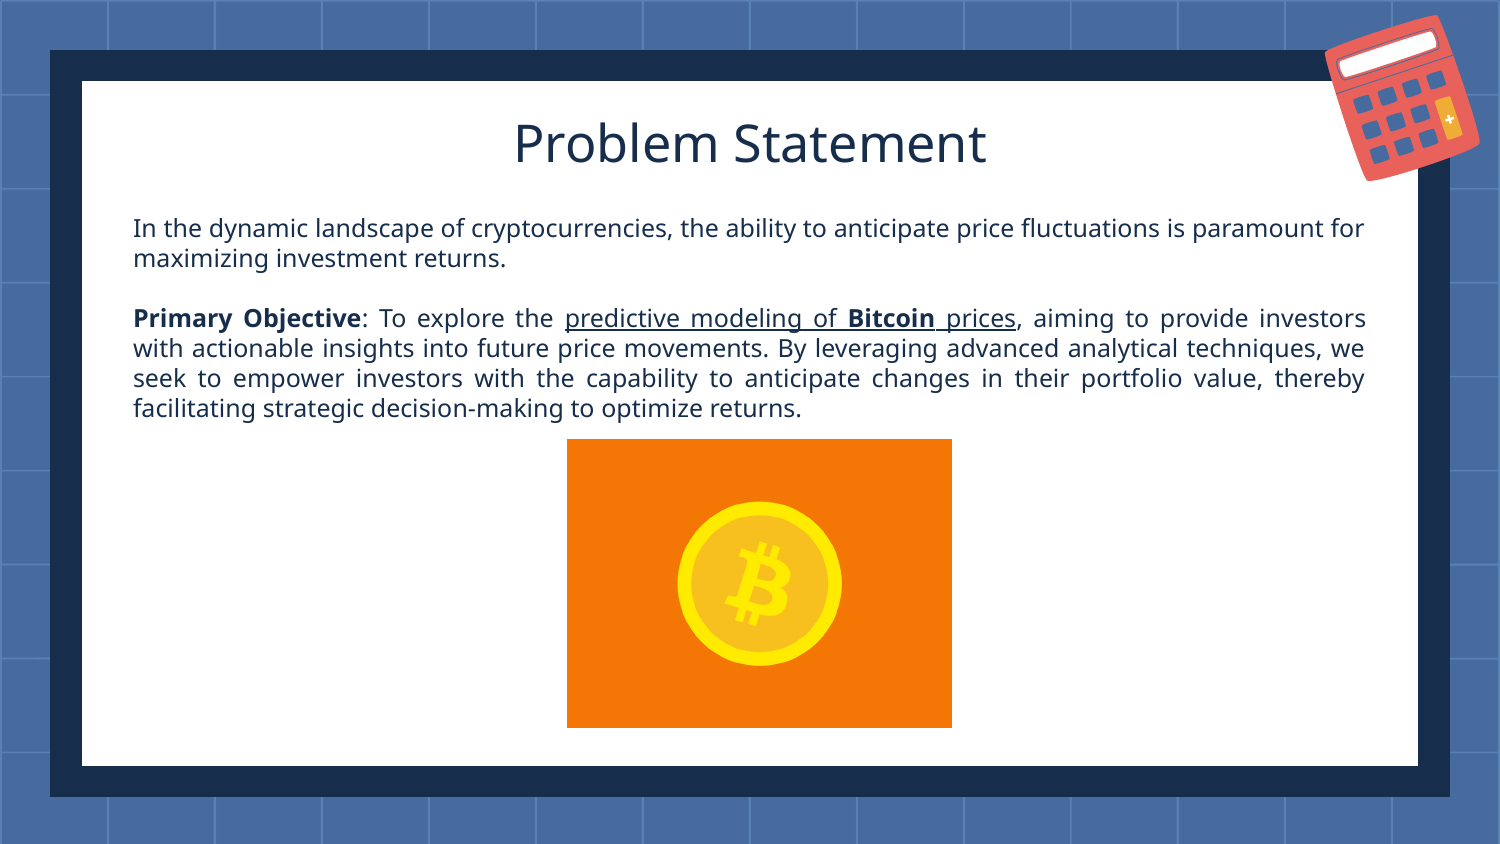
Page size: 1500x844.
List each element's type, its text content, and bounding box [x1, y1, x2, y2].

title Problem Statement [118, 95, 1382, 189]
list In the dynamic landscape of cryptocurrencies, the ability to anticipate price fluctuations is paramount for maximizing investment returns. Primary Objective: To explore the predictive modeling of Bitcoin prices, aiming to provide investors with actionable insights into future price movements. By leveraging advanced analytical techniques, we seek to empower investors with the capability to anticipate changes in their portfolio value, thereby facilitating strategic decision-making to optimize returns. [118, 197, 1382, 749]
picture [567, 439, 952, 729]
